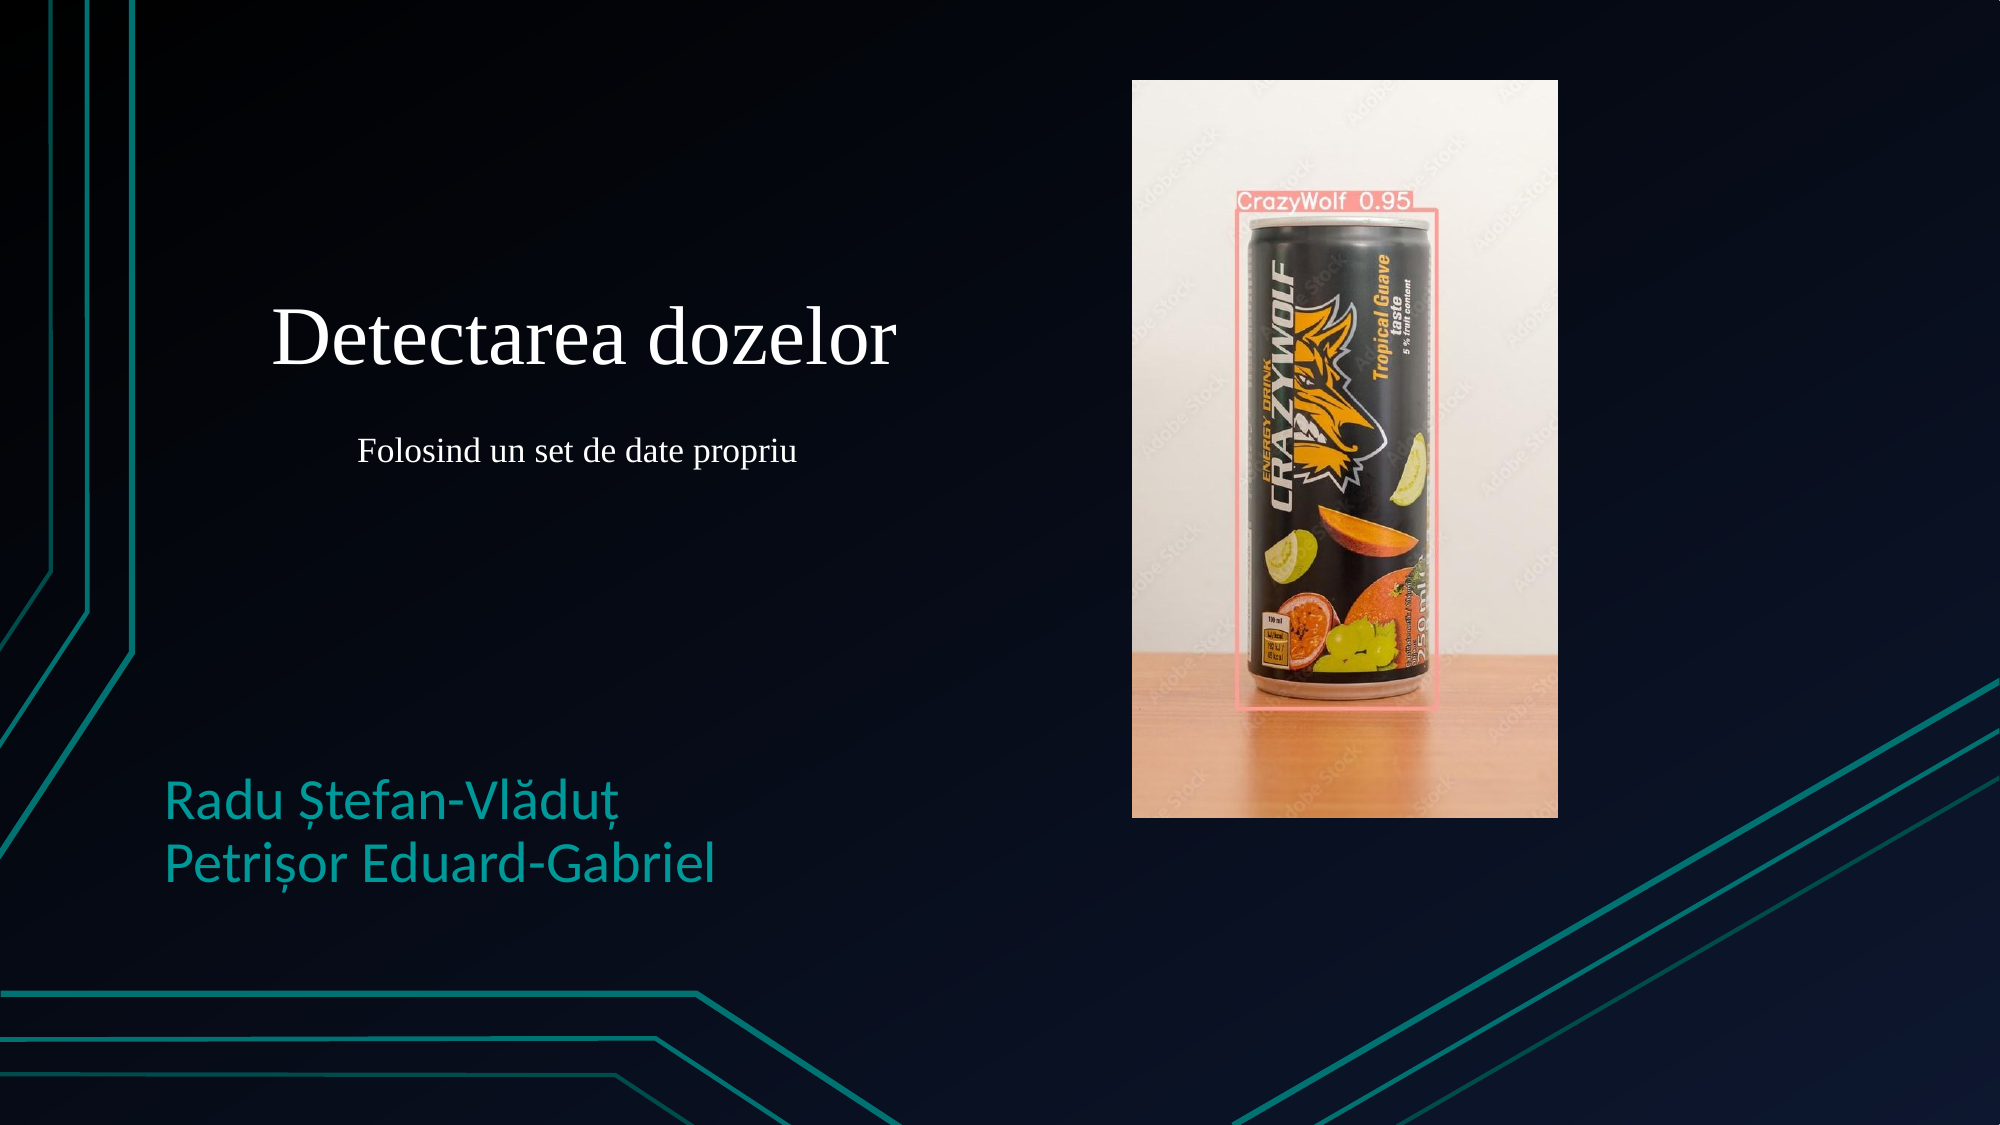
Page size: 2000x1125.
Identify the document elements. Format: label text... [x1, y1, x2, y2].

picture [1132, 80, 1558, 819]
subtitle Radu Ștefan-Vlăduț Petrișor Eduard-Gabriel [144, 759, 965, 930]
title Detectarea dozelor [251, 210, 1073, 391]
text_box Folosind un set de date propriu [342, 412, 921, 584]
